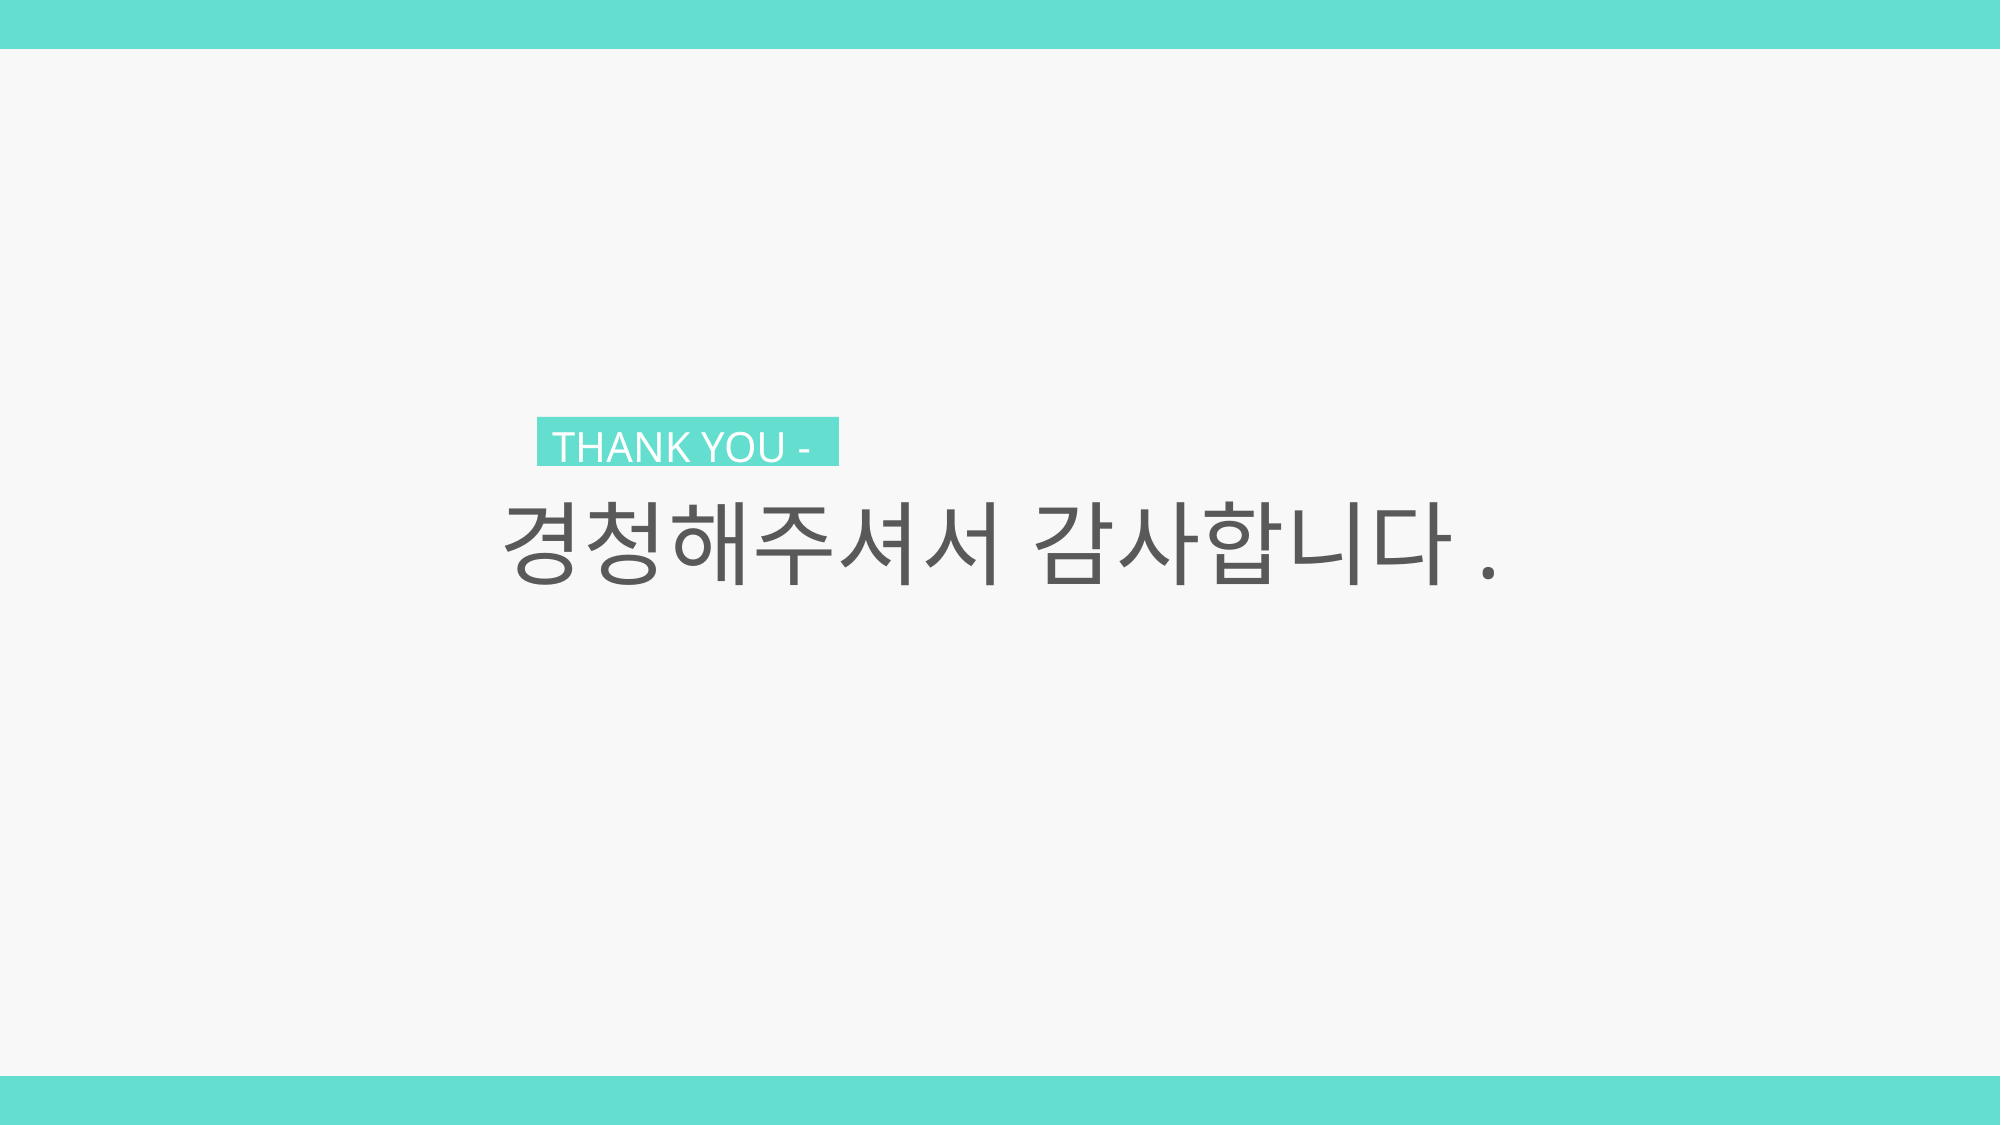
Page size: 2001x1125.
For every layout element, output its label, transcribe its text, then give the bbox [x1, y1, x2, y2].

text_box [0, 0, 2000, 50]
text_box 경청해주셔서 감사합니다. [484, 479, 1516, 605]
text_box [0, 1075, 2000, 1125]
text_box THANK YOU - [537, 413, 839, 479]
